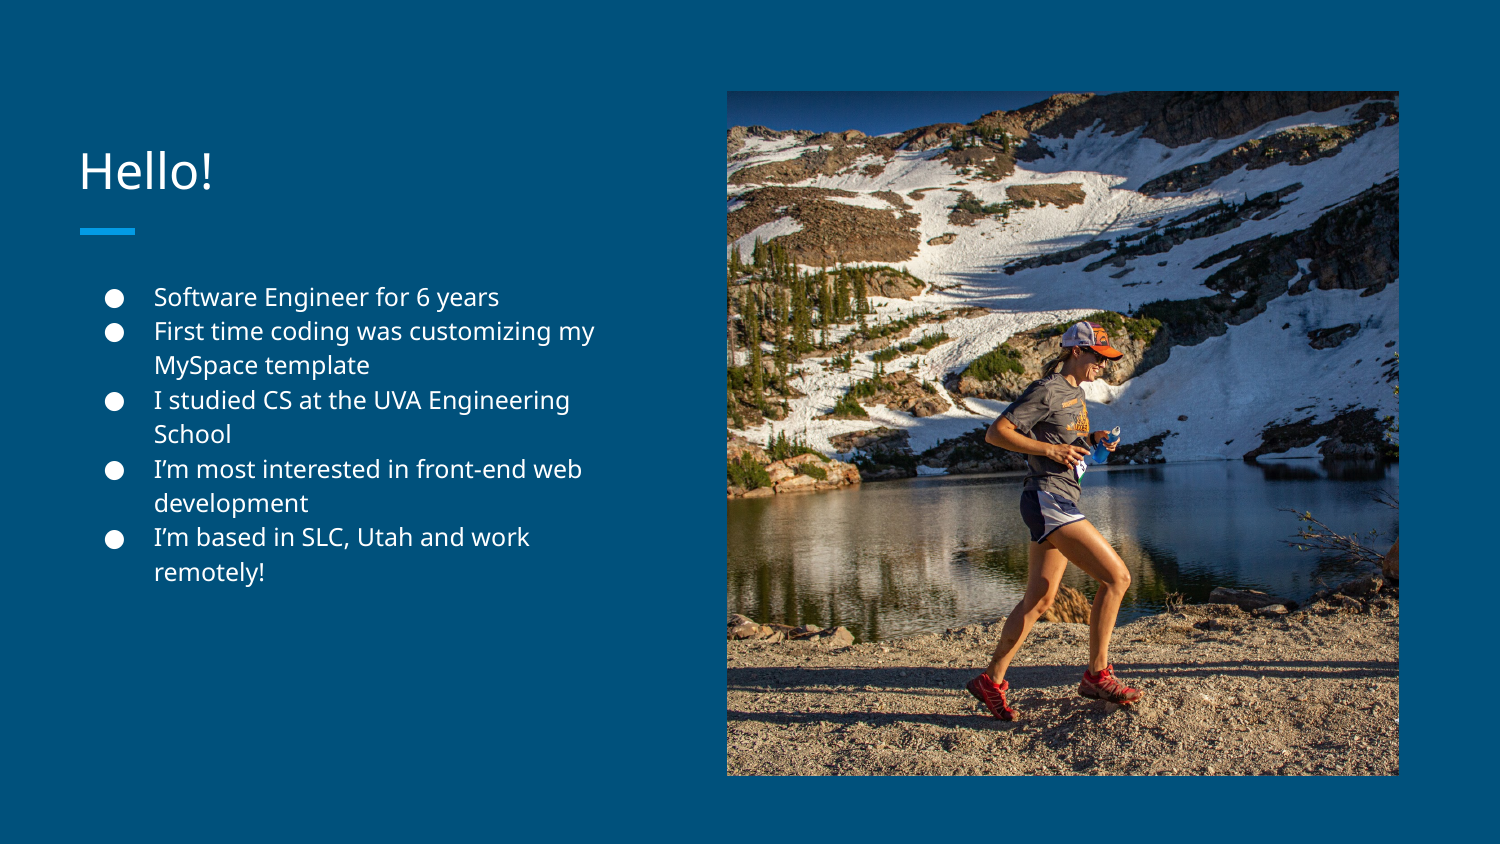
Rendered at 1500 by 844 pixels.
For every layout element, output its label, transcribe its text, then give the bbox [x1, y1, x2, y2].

title Hello! [63, 91, 525, 216]
list Software Engineer for 6 years First time coding was customizing my MySpace template I studied CS at the UVA Engineering School I’m most interested in front-end web development I’m based in SLC, Utah and work remotely! [63, 261, 619, 702]
picture [728, 92, 1398, 775]
